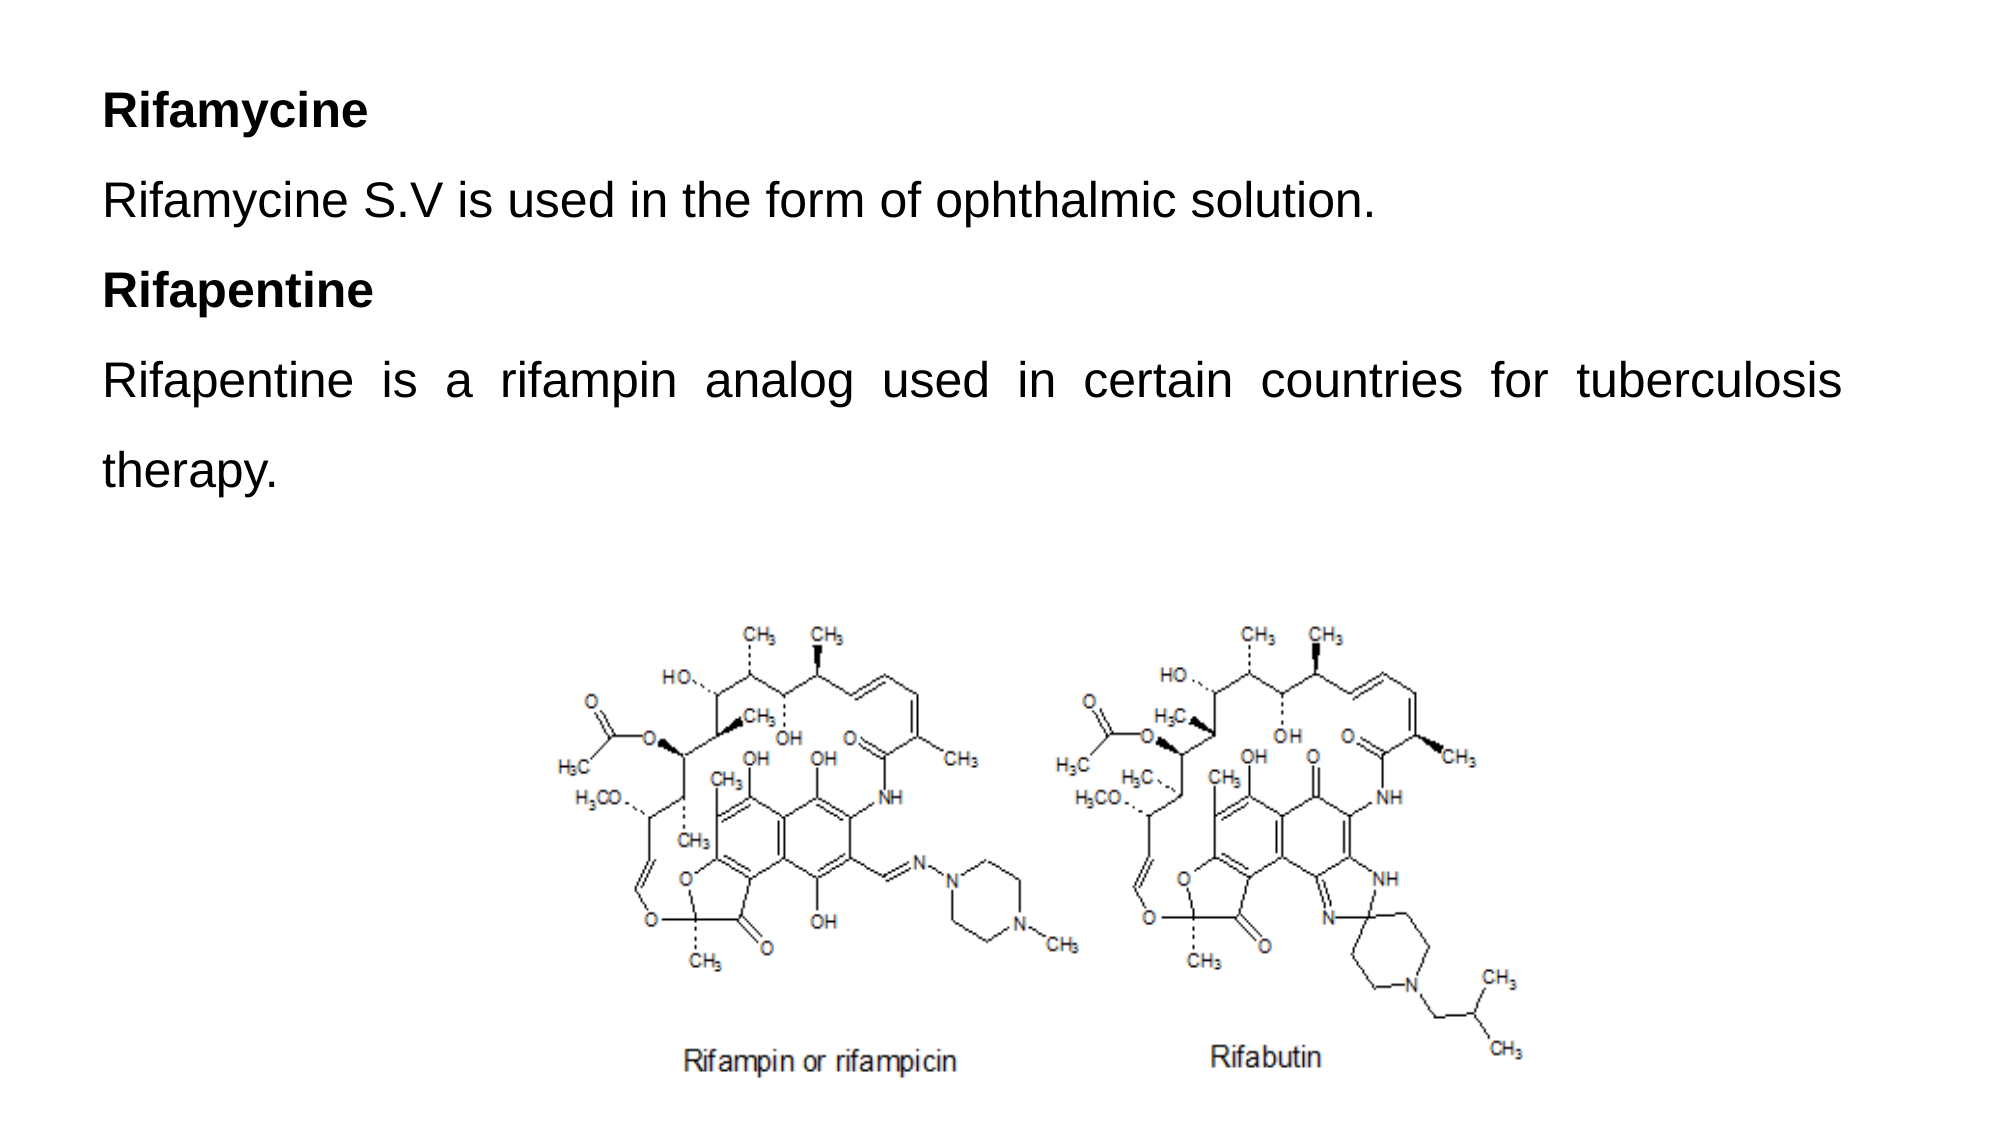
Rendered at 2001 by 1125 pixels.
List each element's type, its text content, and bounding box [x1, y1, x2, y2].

picture [533, 562, 1550, 1125]
text_box Rifamycine Rifamycine S.V is used in the form of ophthalmic solution. Rifapentine Rifapentine is a rifampin analog used in certain countries for tuberculosis therapy. [87, 40, 1859, 506]
